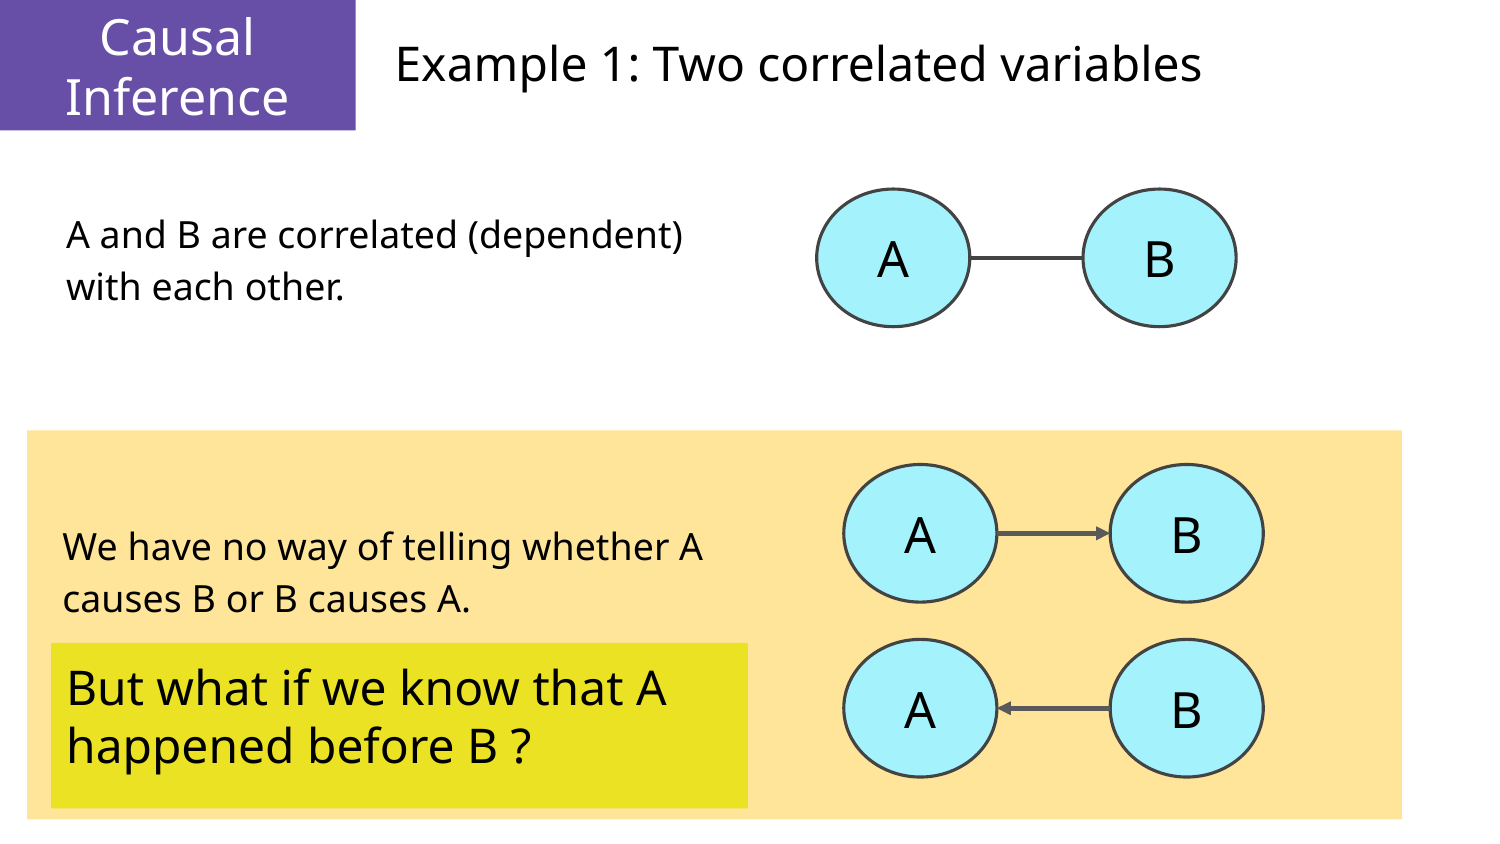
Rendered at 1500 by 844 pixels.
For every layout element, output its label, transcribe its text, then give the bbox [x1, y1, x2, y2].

text_box A [843, 639, 997, 778]
title Example 1: Two correlated variables [379, 18, 1384, 113]
text_box B [1110, 464, 1264, 603]
list A and B are correlated (dependent) with each other. [51, 189, 717, 320]
text_box A [816, 189, 970, 327]
list We have no way of telling whether A causes B or B causes A. [47, 501, 731, 745]
text_box [27, 430, 1402, 820]
text_box B [1110, 639, 1264, 778]
text_box B [1083, 189, 1237, 327]
text_box A [843, 464, 997, 603]
title But what if we know that A happened before B ? [51, 642, 748, 809]
text_box Causal Inference [0, 0, 356, 131]
